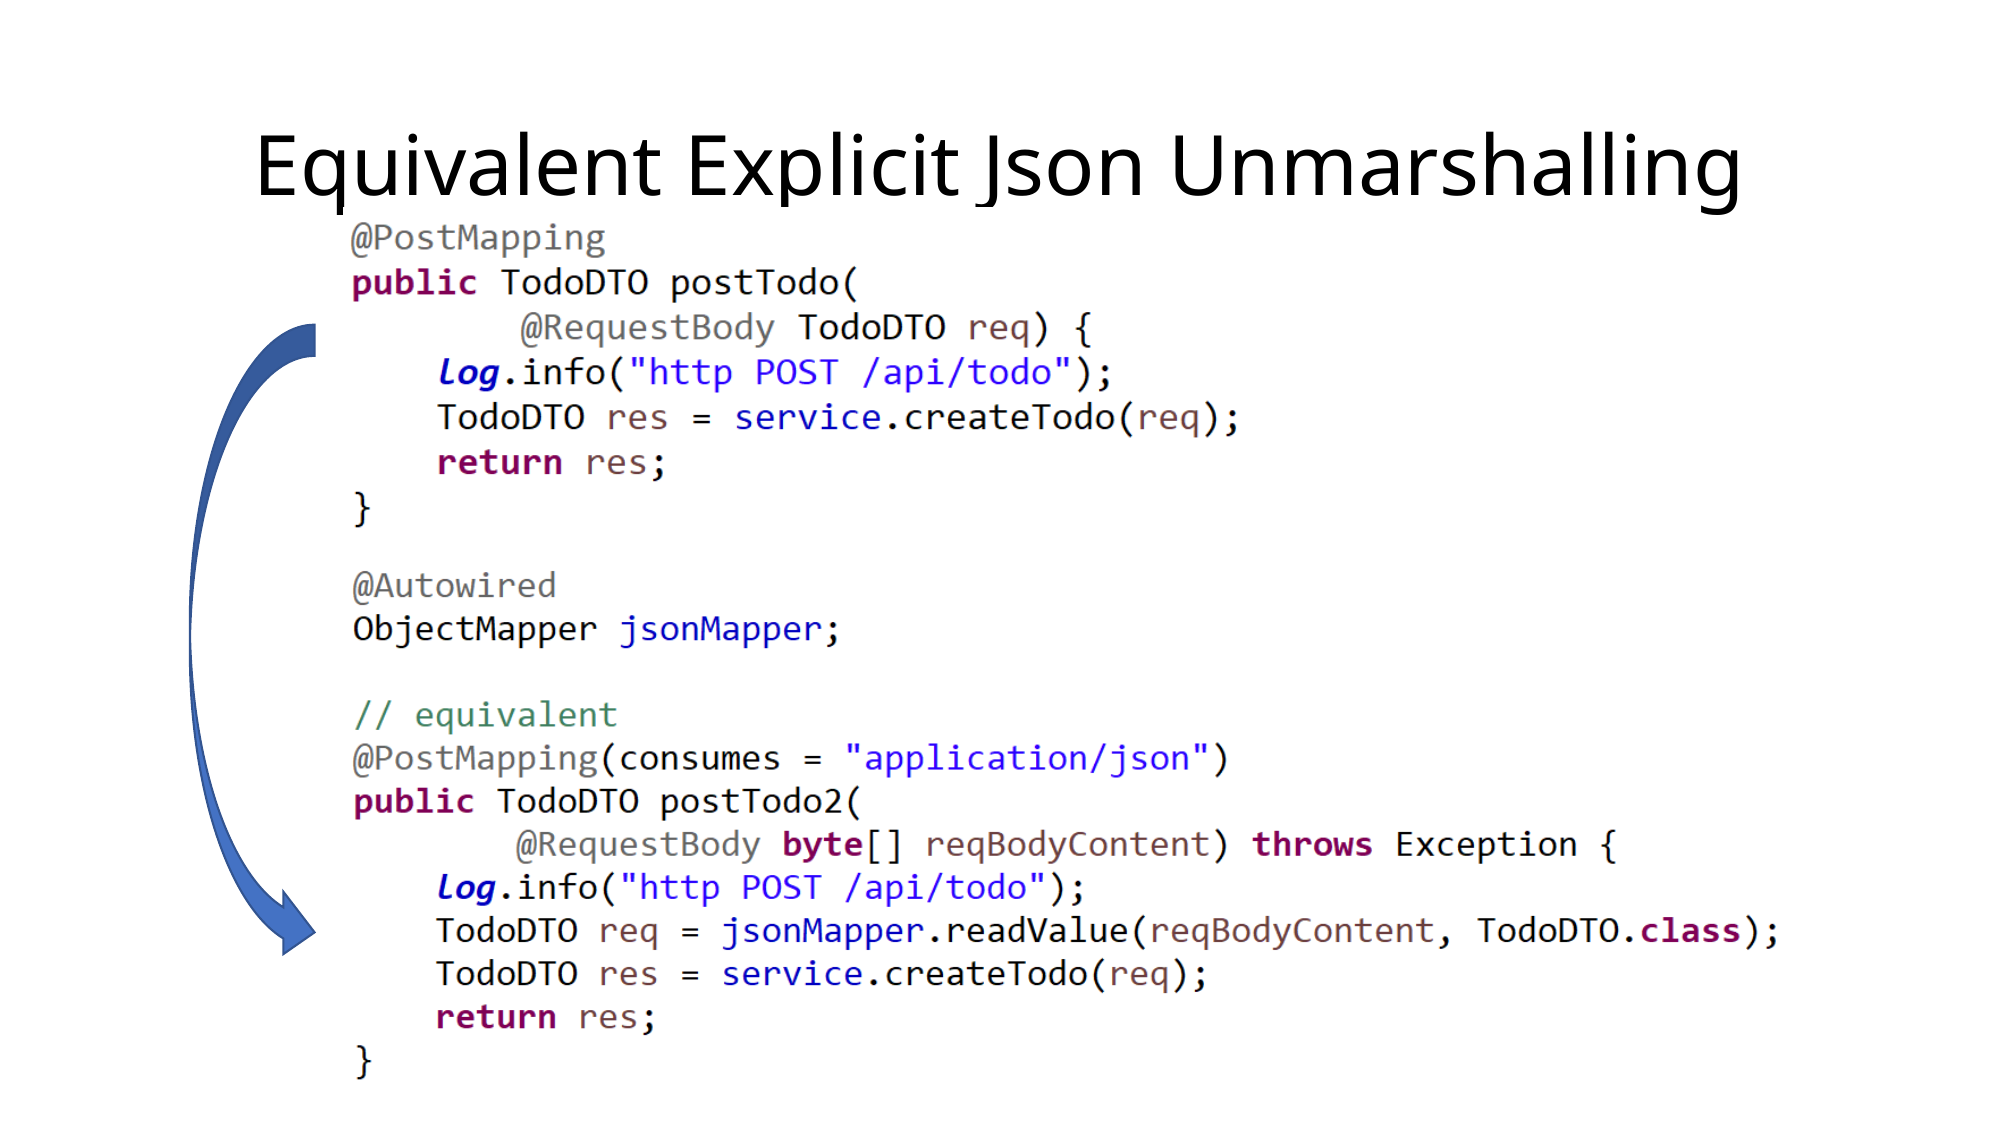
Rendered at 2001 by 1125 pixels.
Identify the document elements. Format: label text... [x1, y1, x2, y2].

text_box [188, 323, 317, 957]
picture [343, 562, 1786, 1093]
picture [343, 207, 1334, 551]
title Equivalent Explicit Json Unmarshalling [137, 59, 1863, 278]
